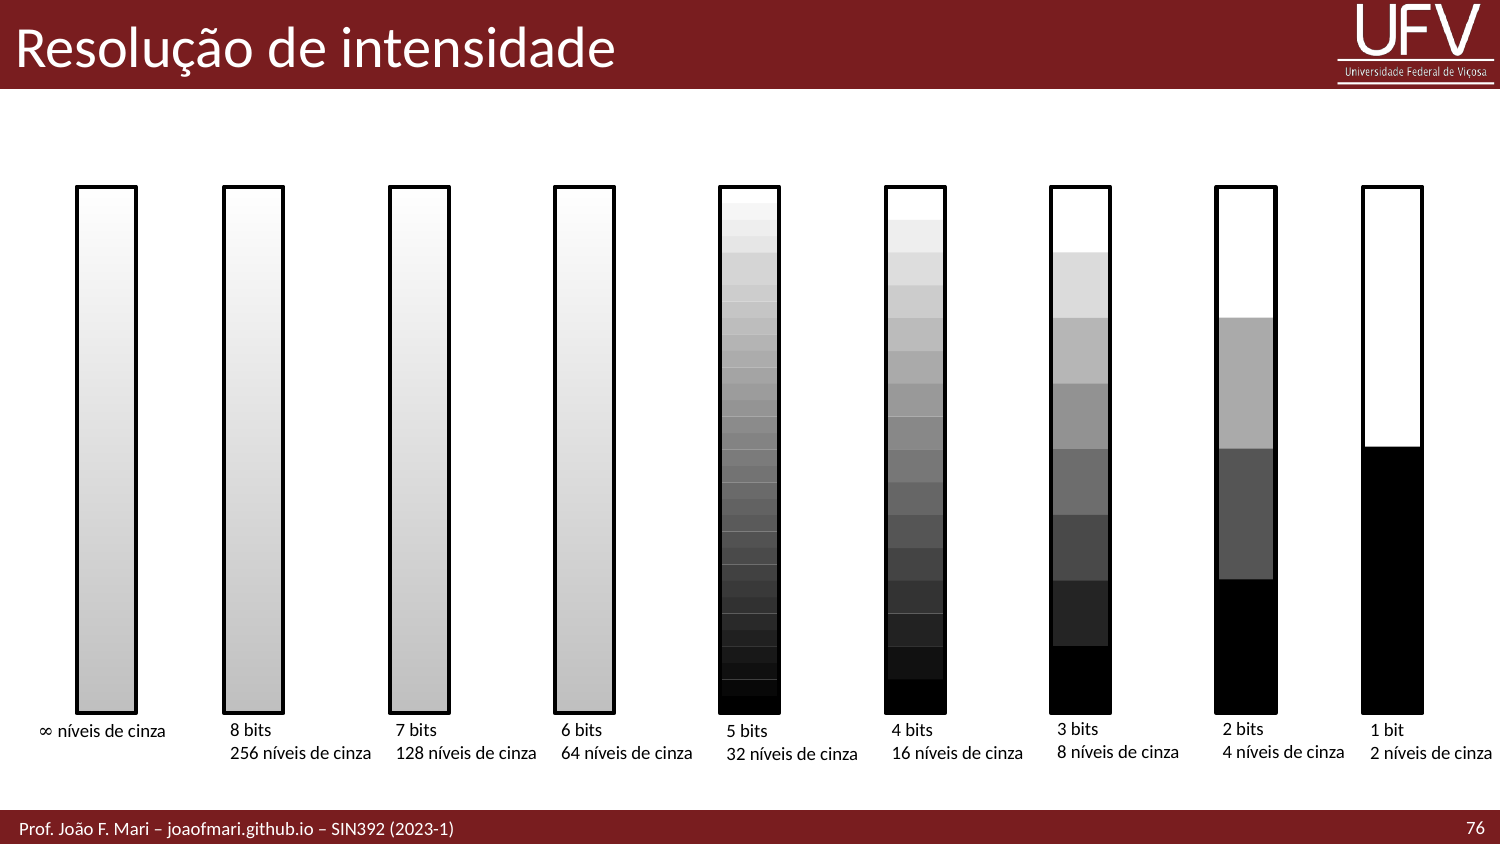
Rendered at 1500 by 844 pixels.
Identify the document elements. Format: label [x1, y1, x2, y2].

text_box [31, 185, 182, 766]
text_box [884, 185, 1035, 765]
text_box [1049, 185, 1200, 764]
slide_number [1328, 811, 1500, 844]
text_box [1214, 185, 1500, 765]
list [0, 89, 1500, 812]
text_box [718, 185, 869, 766]
text_box [222, 185, 703, 765]
footer [0, 812, 1034, 844]
title [0, 0, 1500, 89]
